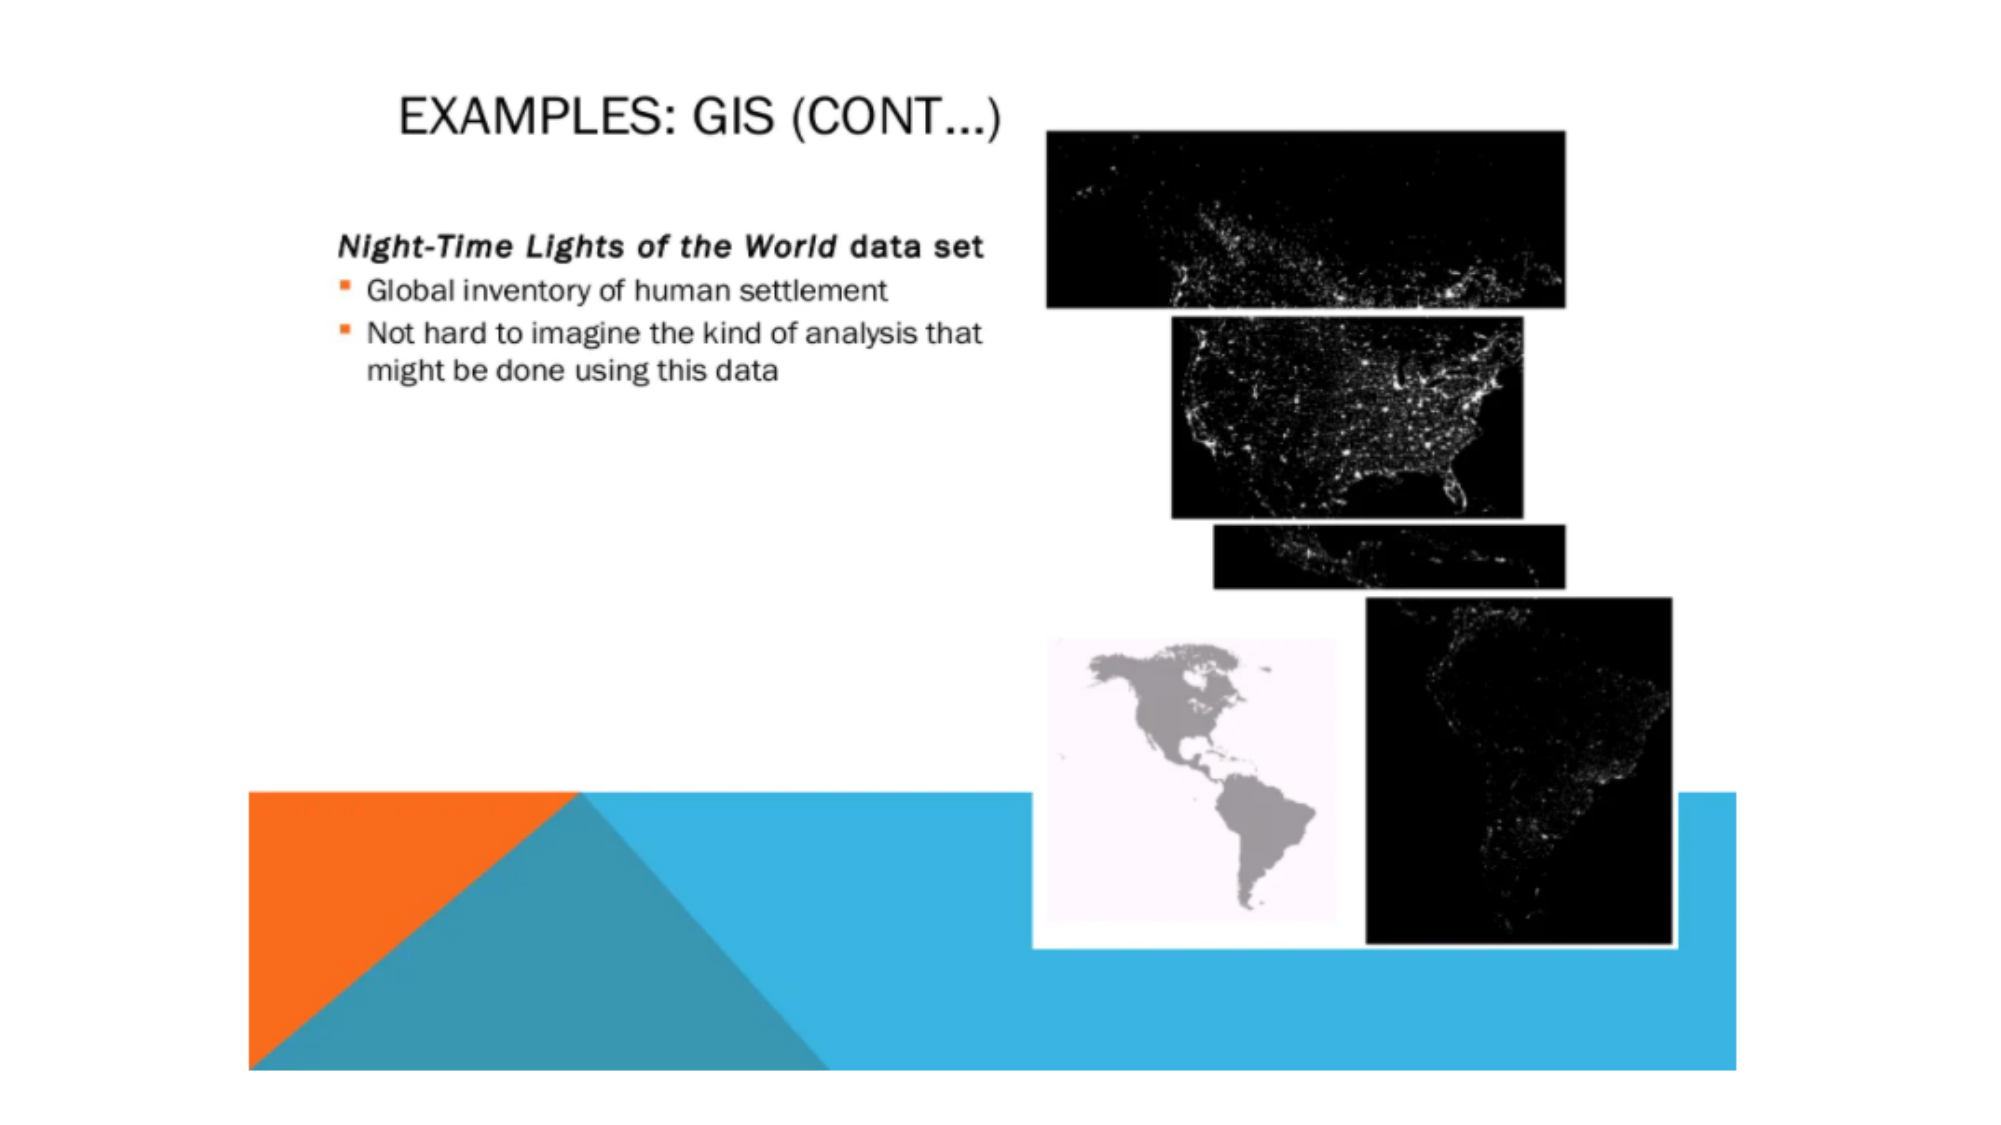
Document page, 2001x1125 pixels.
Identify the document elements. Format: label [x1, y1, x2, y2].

picture [199, 43, 1774, 1101]
